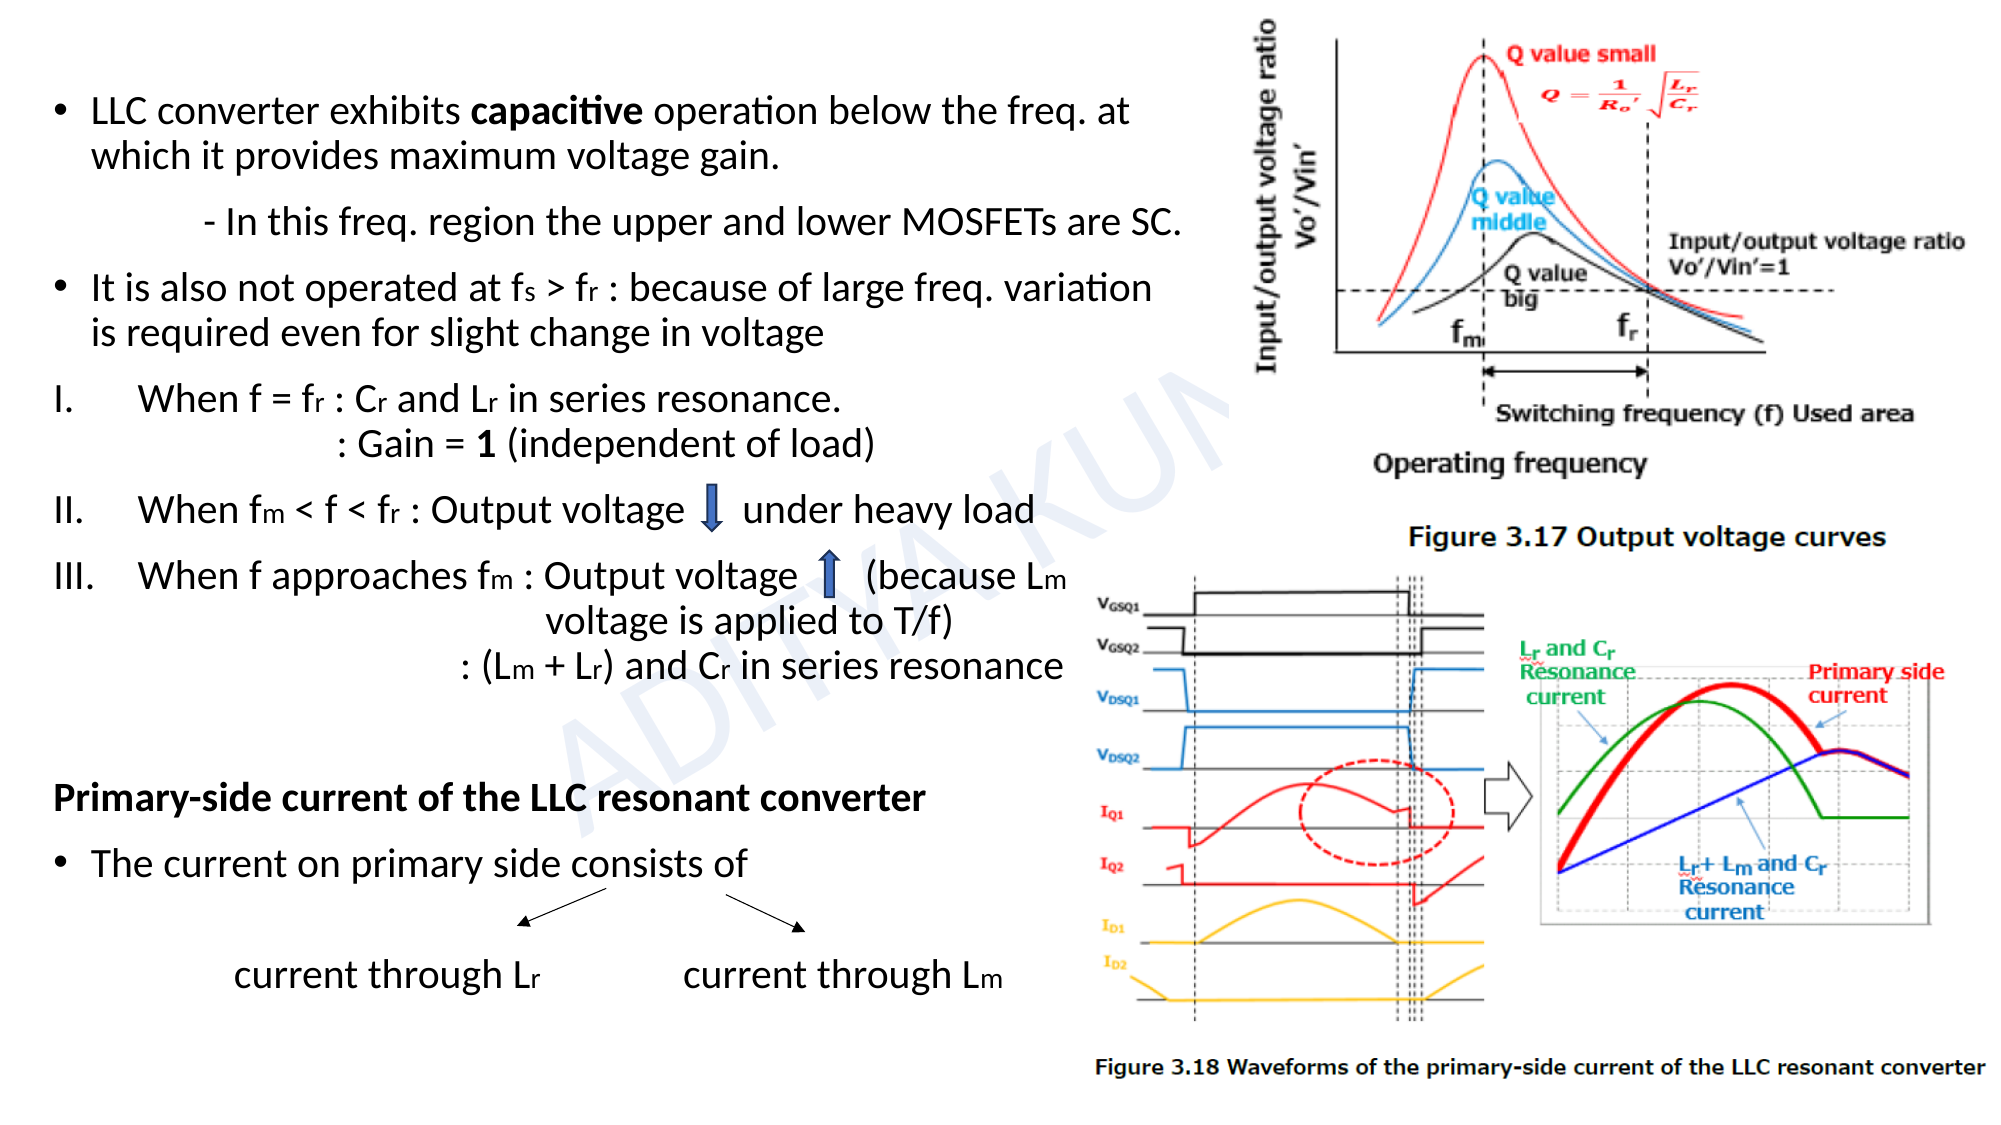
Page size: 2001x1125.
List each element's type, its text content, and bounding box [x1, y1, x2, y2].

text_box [725, 894, 806, 933]
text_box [516, 888, 607, 926]
text_box [817, 549, 841, 599]
picture [1080, 3, 1998, 1091]
list LLC converter exhibits capacitive operation below the freq. at which it provides maximum voltage gain. - In this freq. region the upper and lower MOSFETs are SC. It is also not operated at fs > fr : because of large freq. variation is required even for slight change in voltage When f = fr : Cr and Lr in series resonance. : Gain = 1 (independent of load) When fm < f < fr : Output voltage under heavy load When f approaches fm : Output voltage (because Lm voltage is applied to T/f) : (Lm + Lr) and Cr in series resonance Primary-side current of the LLC resonant converter The current on primary side consists of current through Lr current through Lm [38, 81, 1215, 1071]
text_box [700, 483, 724, 533]
